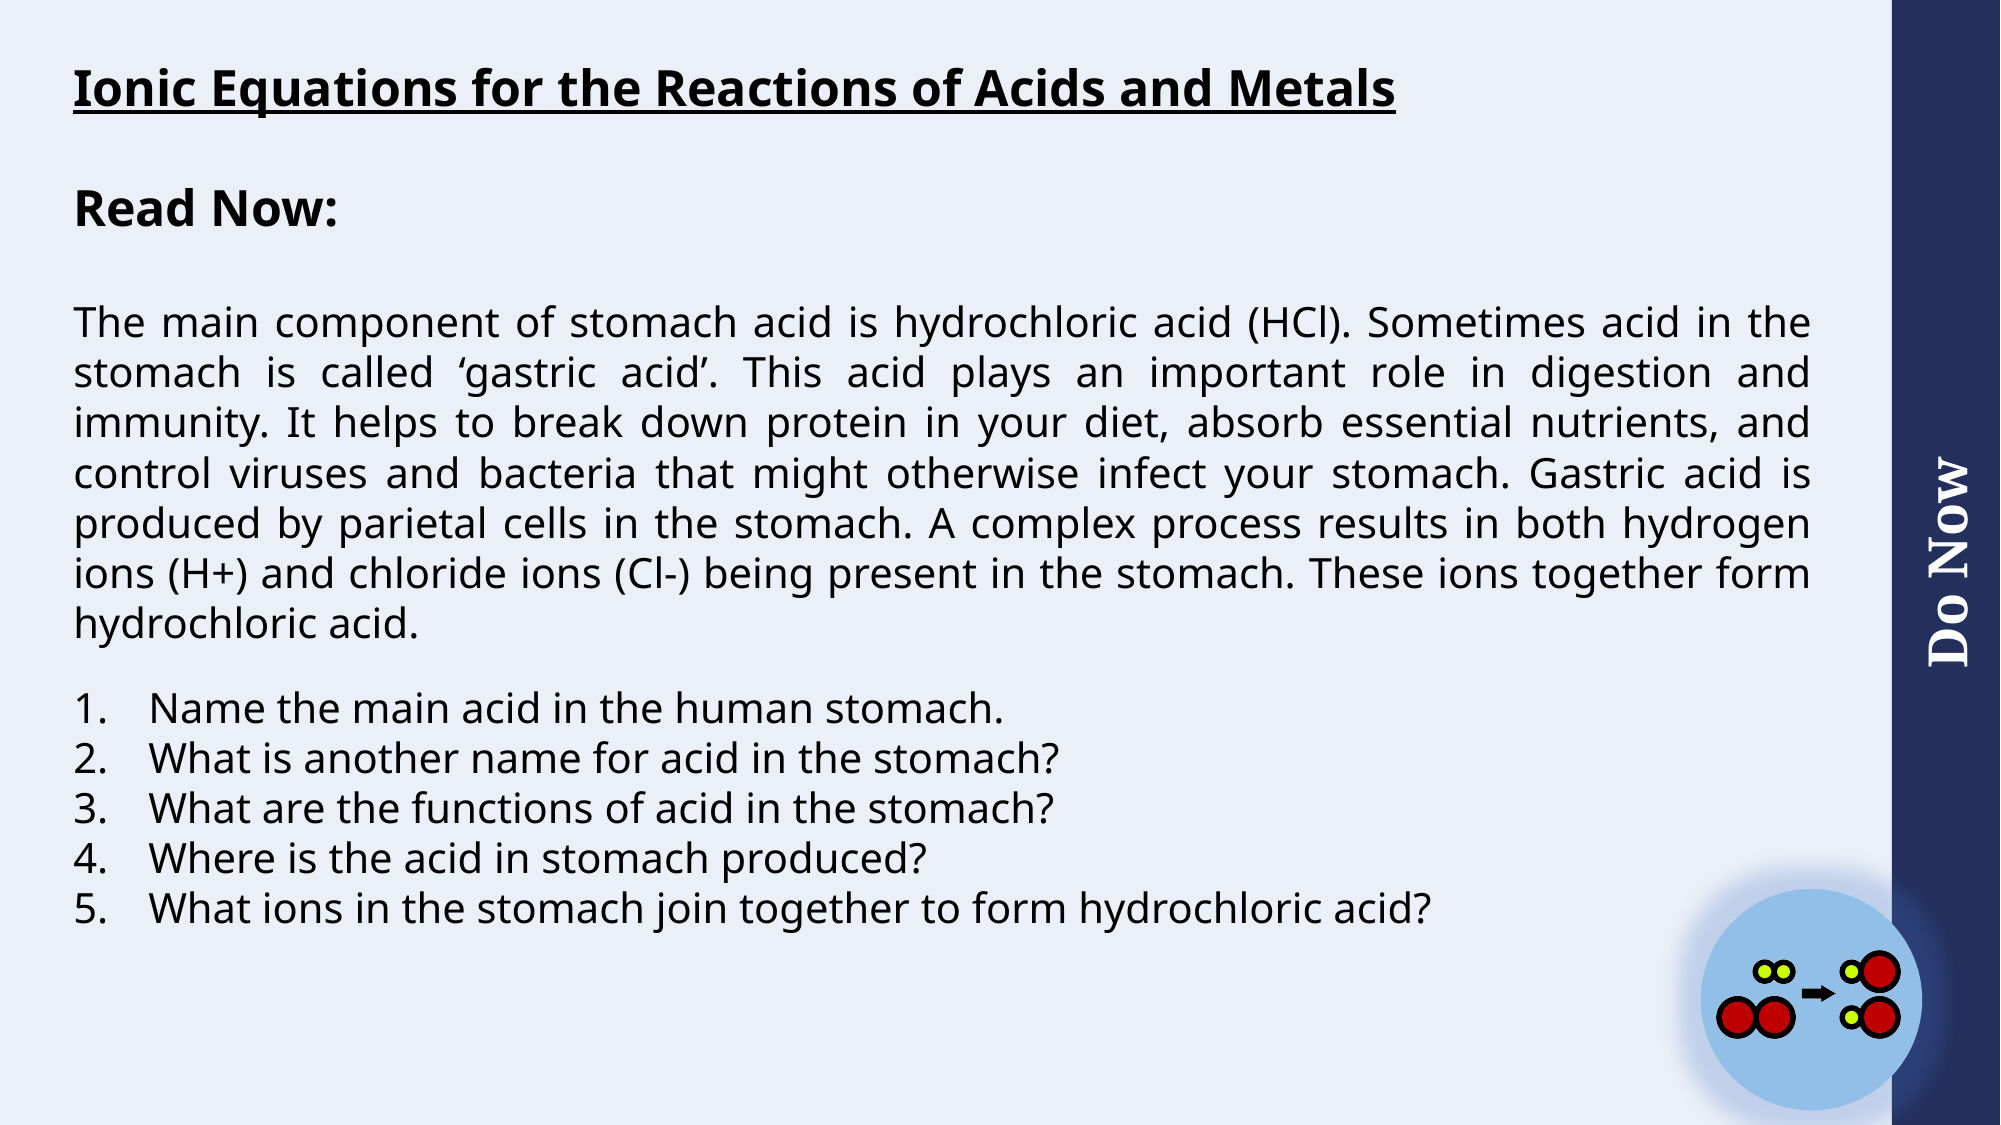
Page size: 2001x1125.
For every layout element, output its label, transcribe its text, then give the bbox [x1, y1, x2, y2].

text_box Ionic Equations for the Reactions of Acids and Metals Read Now: The main component of stomach acid is hydrochloric acid (HCl). Sometimes acid in the stomach is called ‘gastric acid’. This acid plays an important role in digestion and immunity. It helps to break down protein in your diet, absorb essential nutrients, and control viruses and bacteria that might otherwise infect your stomach. Gastric acid is produced by parietal cells in the stomach. A complex process results in both hydrogen ions (H+) and chloride ions (Cl-) being present in the stomach. These ions together form hydrochloric acid. Name the main acid in the human stomach. What is another name for acid in the stomach? What are the functions of acid in the stomach? Where is the acid in stomach produced? What ions in the stomach join together to form hydrochloric acid? [58, 48, 1828, 939]
picture [1716, 950, 1901, 1039]
